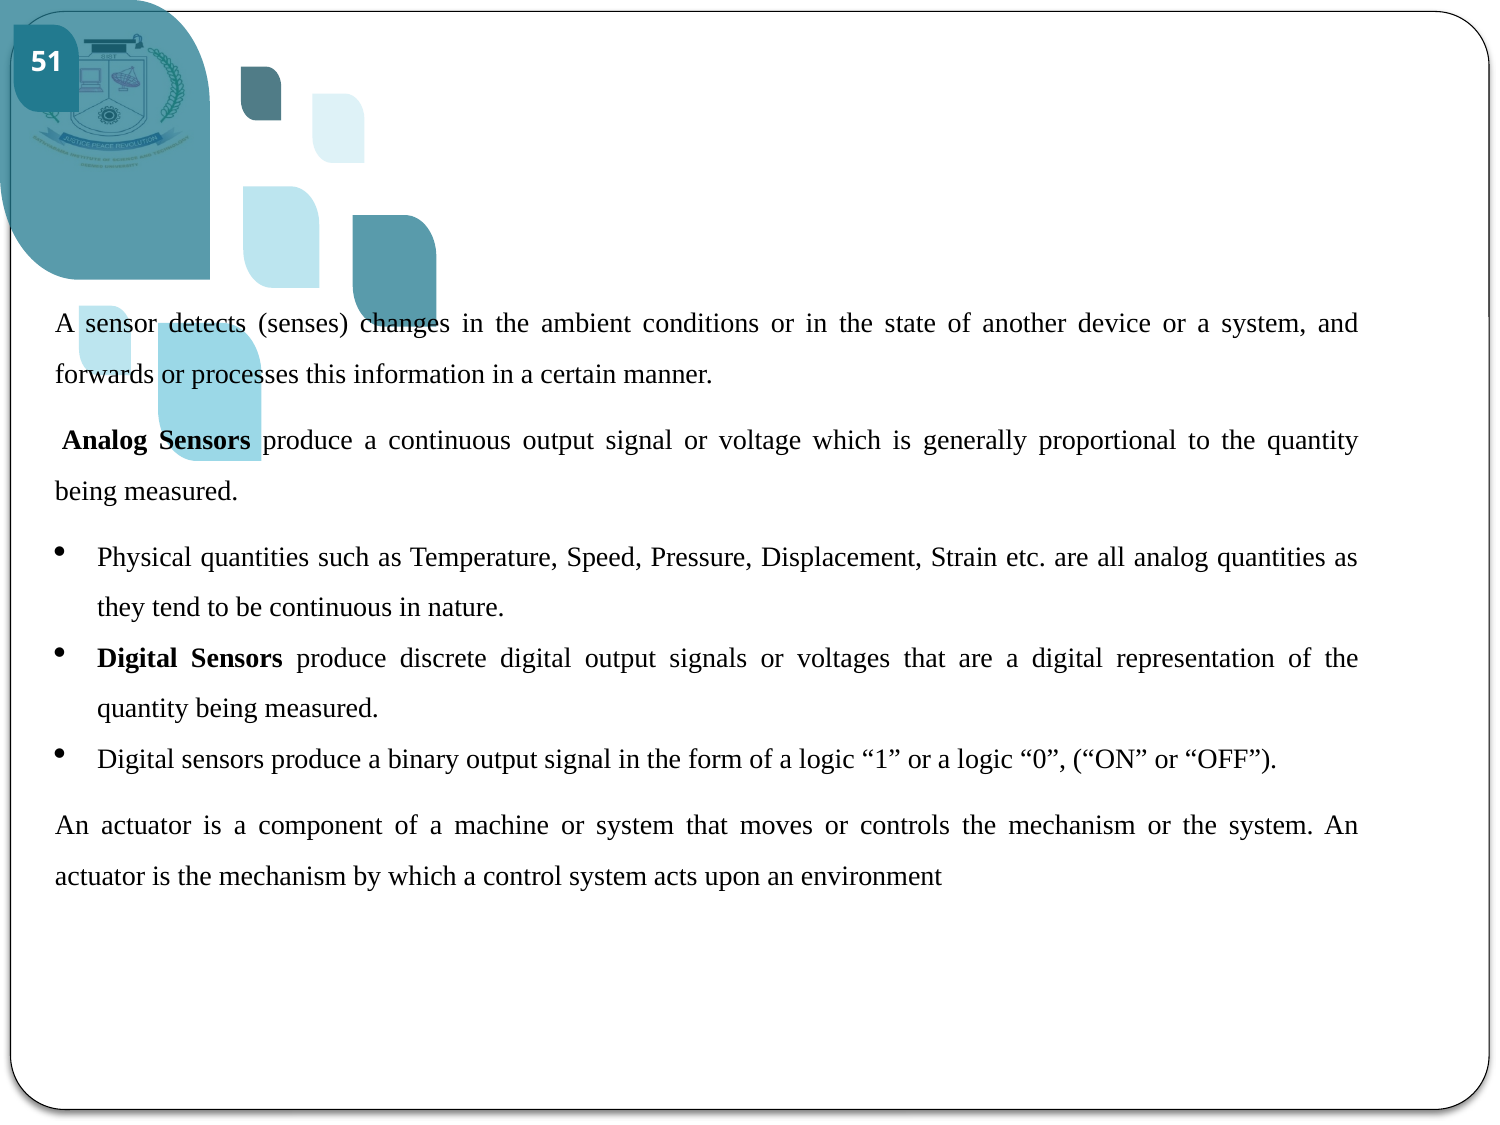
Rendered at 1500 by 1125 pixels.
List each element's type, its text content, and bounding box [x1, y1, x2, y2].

text_box A sensor detects (senses) changes in the ambient conditions or in the state of another device or a system, and forwards or processes this information in a certain manner. Analog Sensors produce a continuous output signal or voltage which is generally proportional to the quantity being measured. Physical quantities such as Temperature, Speed, Pressure, Displacement, Strain etc. are all analog quantities as they tend to be continuous in nature. Digital Sensors produce discrete digital output signals or voltages that are a digital representation of the quantity being measured. Digital sensors produce a binary output signal in the form of a logic “1” or a logic “0”, (“ON” or “OFF”). An actuator is a component of a machine or system that moves or controls the mechanism or the system. An actuator is the mechanism by which a control system acts upon an environment [40, 280, 1376, 965]
picture [188, 30, 194, 40]
